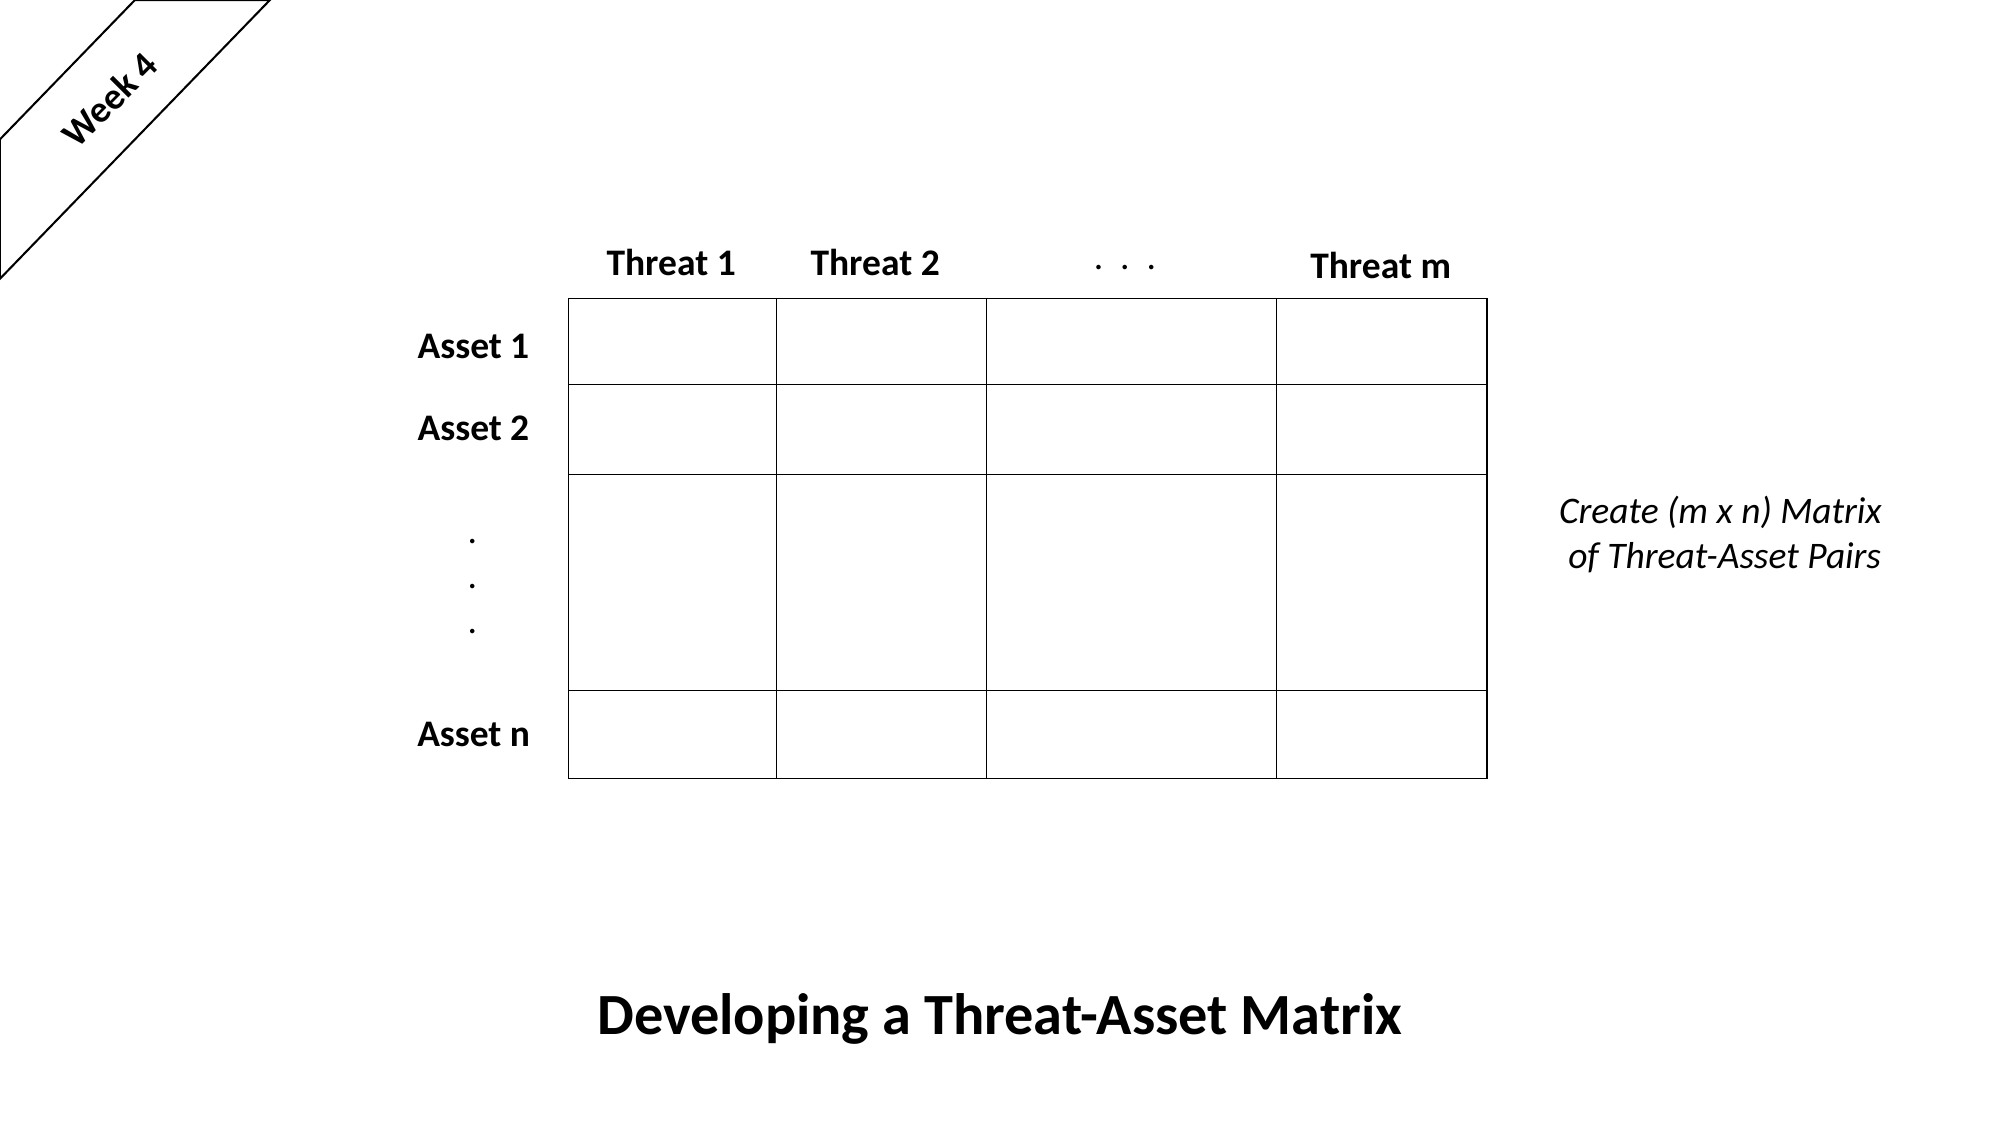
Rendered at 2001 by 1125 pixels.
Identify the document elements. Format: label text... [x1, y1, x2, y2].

text_box . . . [453, 498, 493, 649]
text_box Asset 2 [402, 395, 545, 456]
text_box Create (m x n) Matrix of Threat-Asset Pairs [1544, 478, 1906, 584]
text_box . . . [1078, 224, 1172, 285]
text_box Threat m [1295, 233, 1467, 294]
text_box Asset n [402, 701, 546, 762]
text_box Asset 1 [402, 314, 545, 374]
text_box [0, 0, 272, 281]
text_box Week 4 [35, 25, 181, 171]
text_box Threat 2 [795, 230, 955, 290]
text_box Developing a Threat-Asset Matrix [0, 907, 2000, 1125]
text_box Threat 1 [591, 230, 751, 290]
